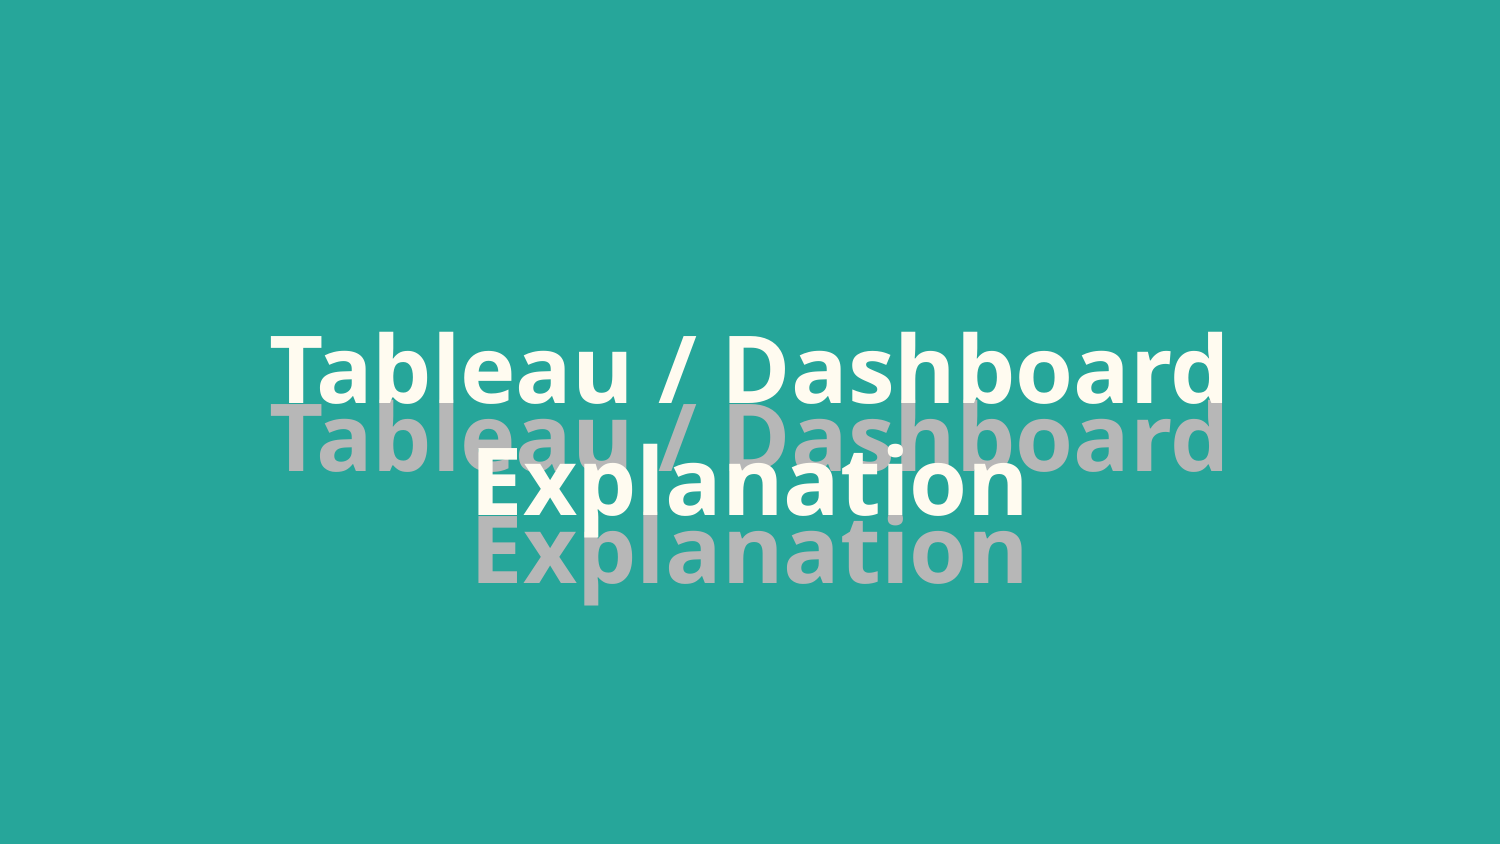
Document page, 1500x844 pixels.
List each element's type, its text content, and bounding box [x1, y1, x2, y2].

text_box Tableau / Dashboard Explanation [0, 552, 1500, 618]
title Tableau / Dashboard Explanation [0, 292, 1500, 552]
